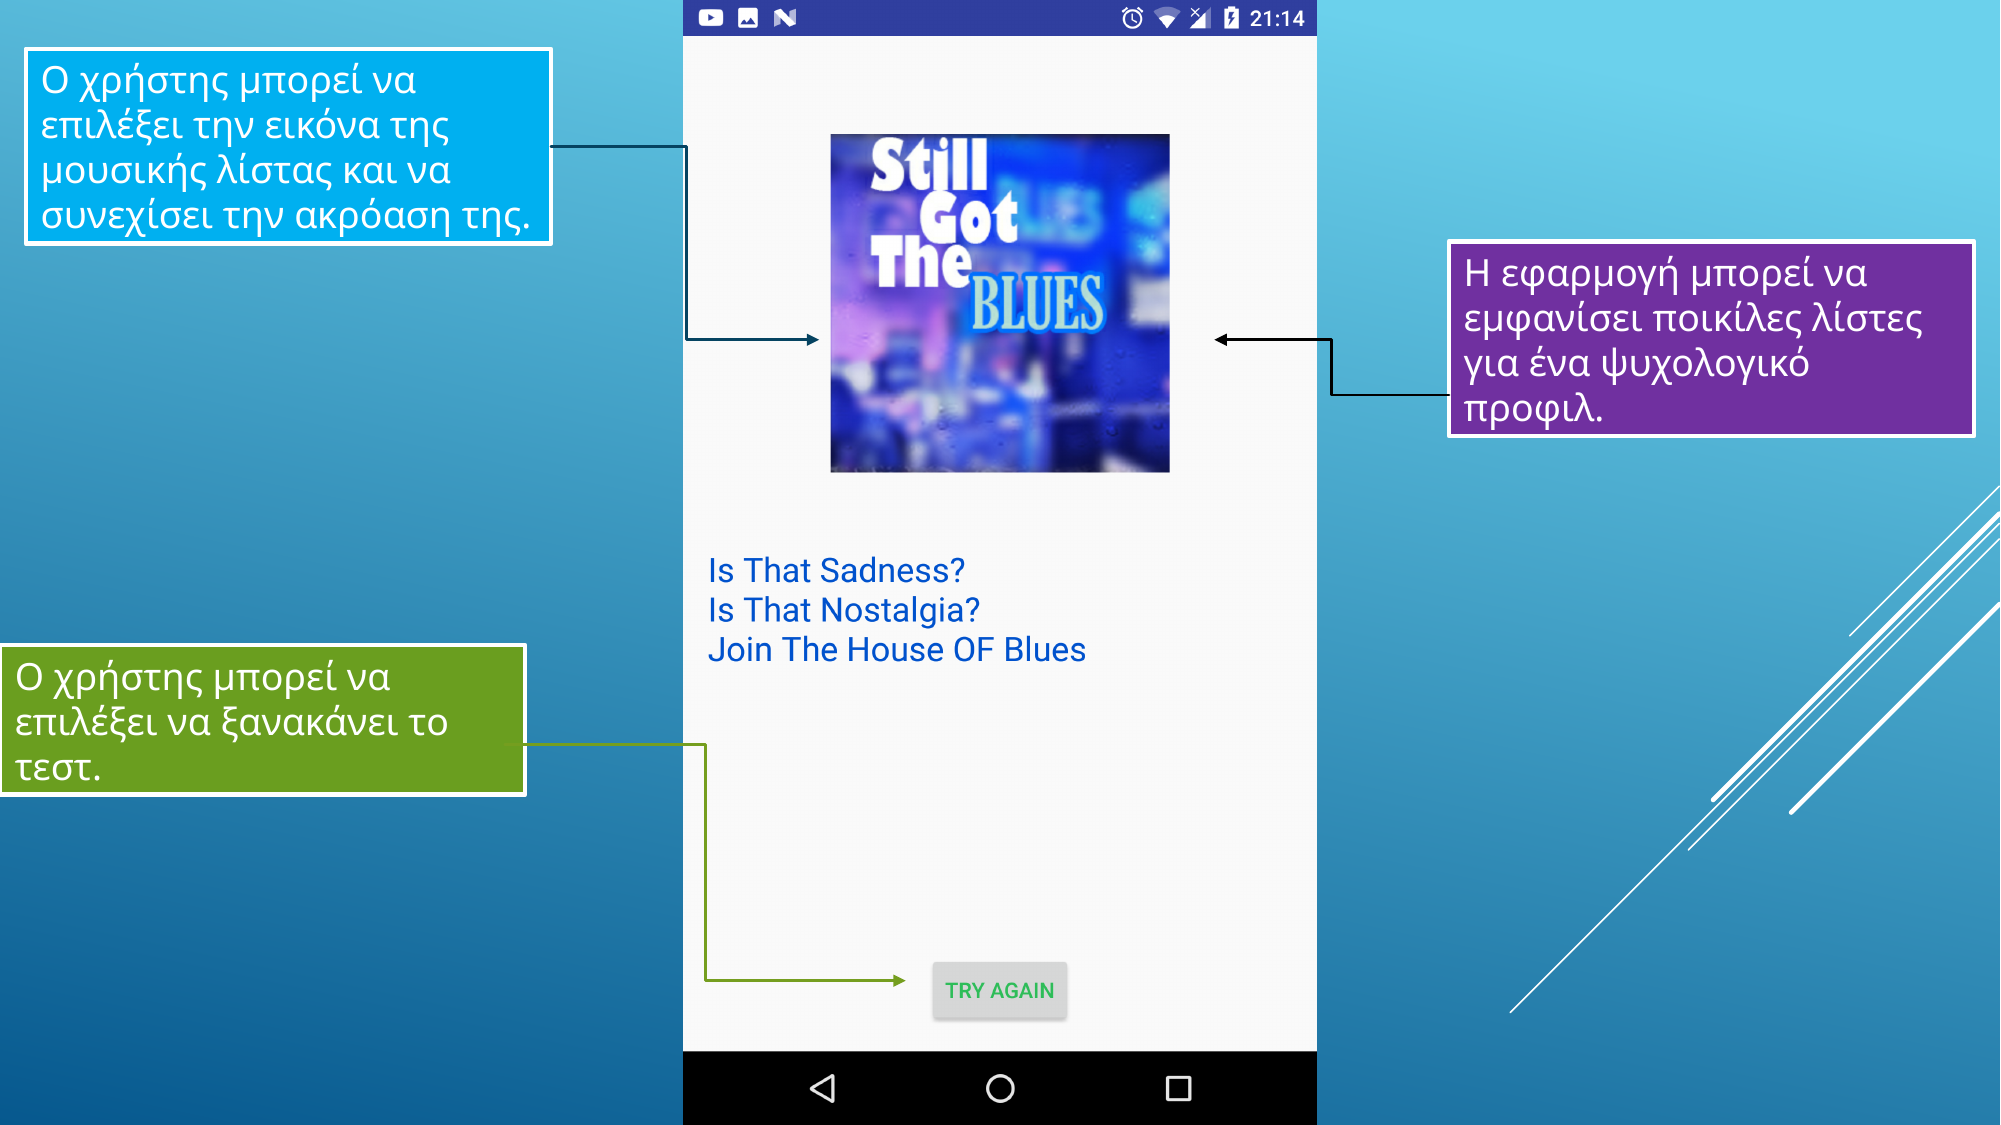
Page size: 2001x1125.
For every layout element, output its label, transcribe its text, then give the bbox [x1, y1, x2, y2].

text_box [1214, 339, 1450, 396]
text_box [550, 147, 820, 340]
picture [683, 0, 1317, 1125]
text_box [504, 743, 906, 981]
text_box Ο χρήστης μπορεί να επιλέξει να ξανακάνει το τεστ. [0, 643, 527, 797]
text_box Ο χρήστης μπορεί να επιλέξει την εικόνα της μουσικής λίστας και να συνεχίσει την ακρόαση της. [24, 47, 553, 246]
text_box Η εφαρμογή μπορεί να εμφανίσει ποικίλες λίστες για ένα ψυχολογικό προφιλ. [1447, 239, 1976, 438]
